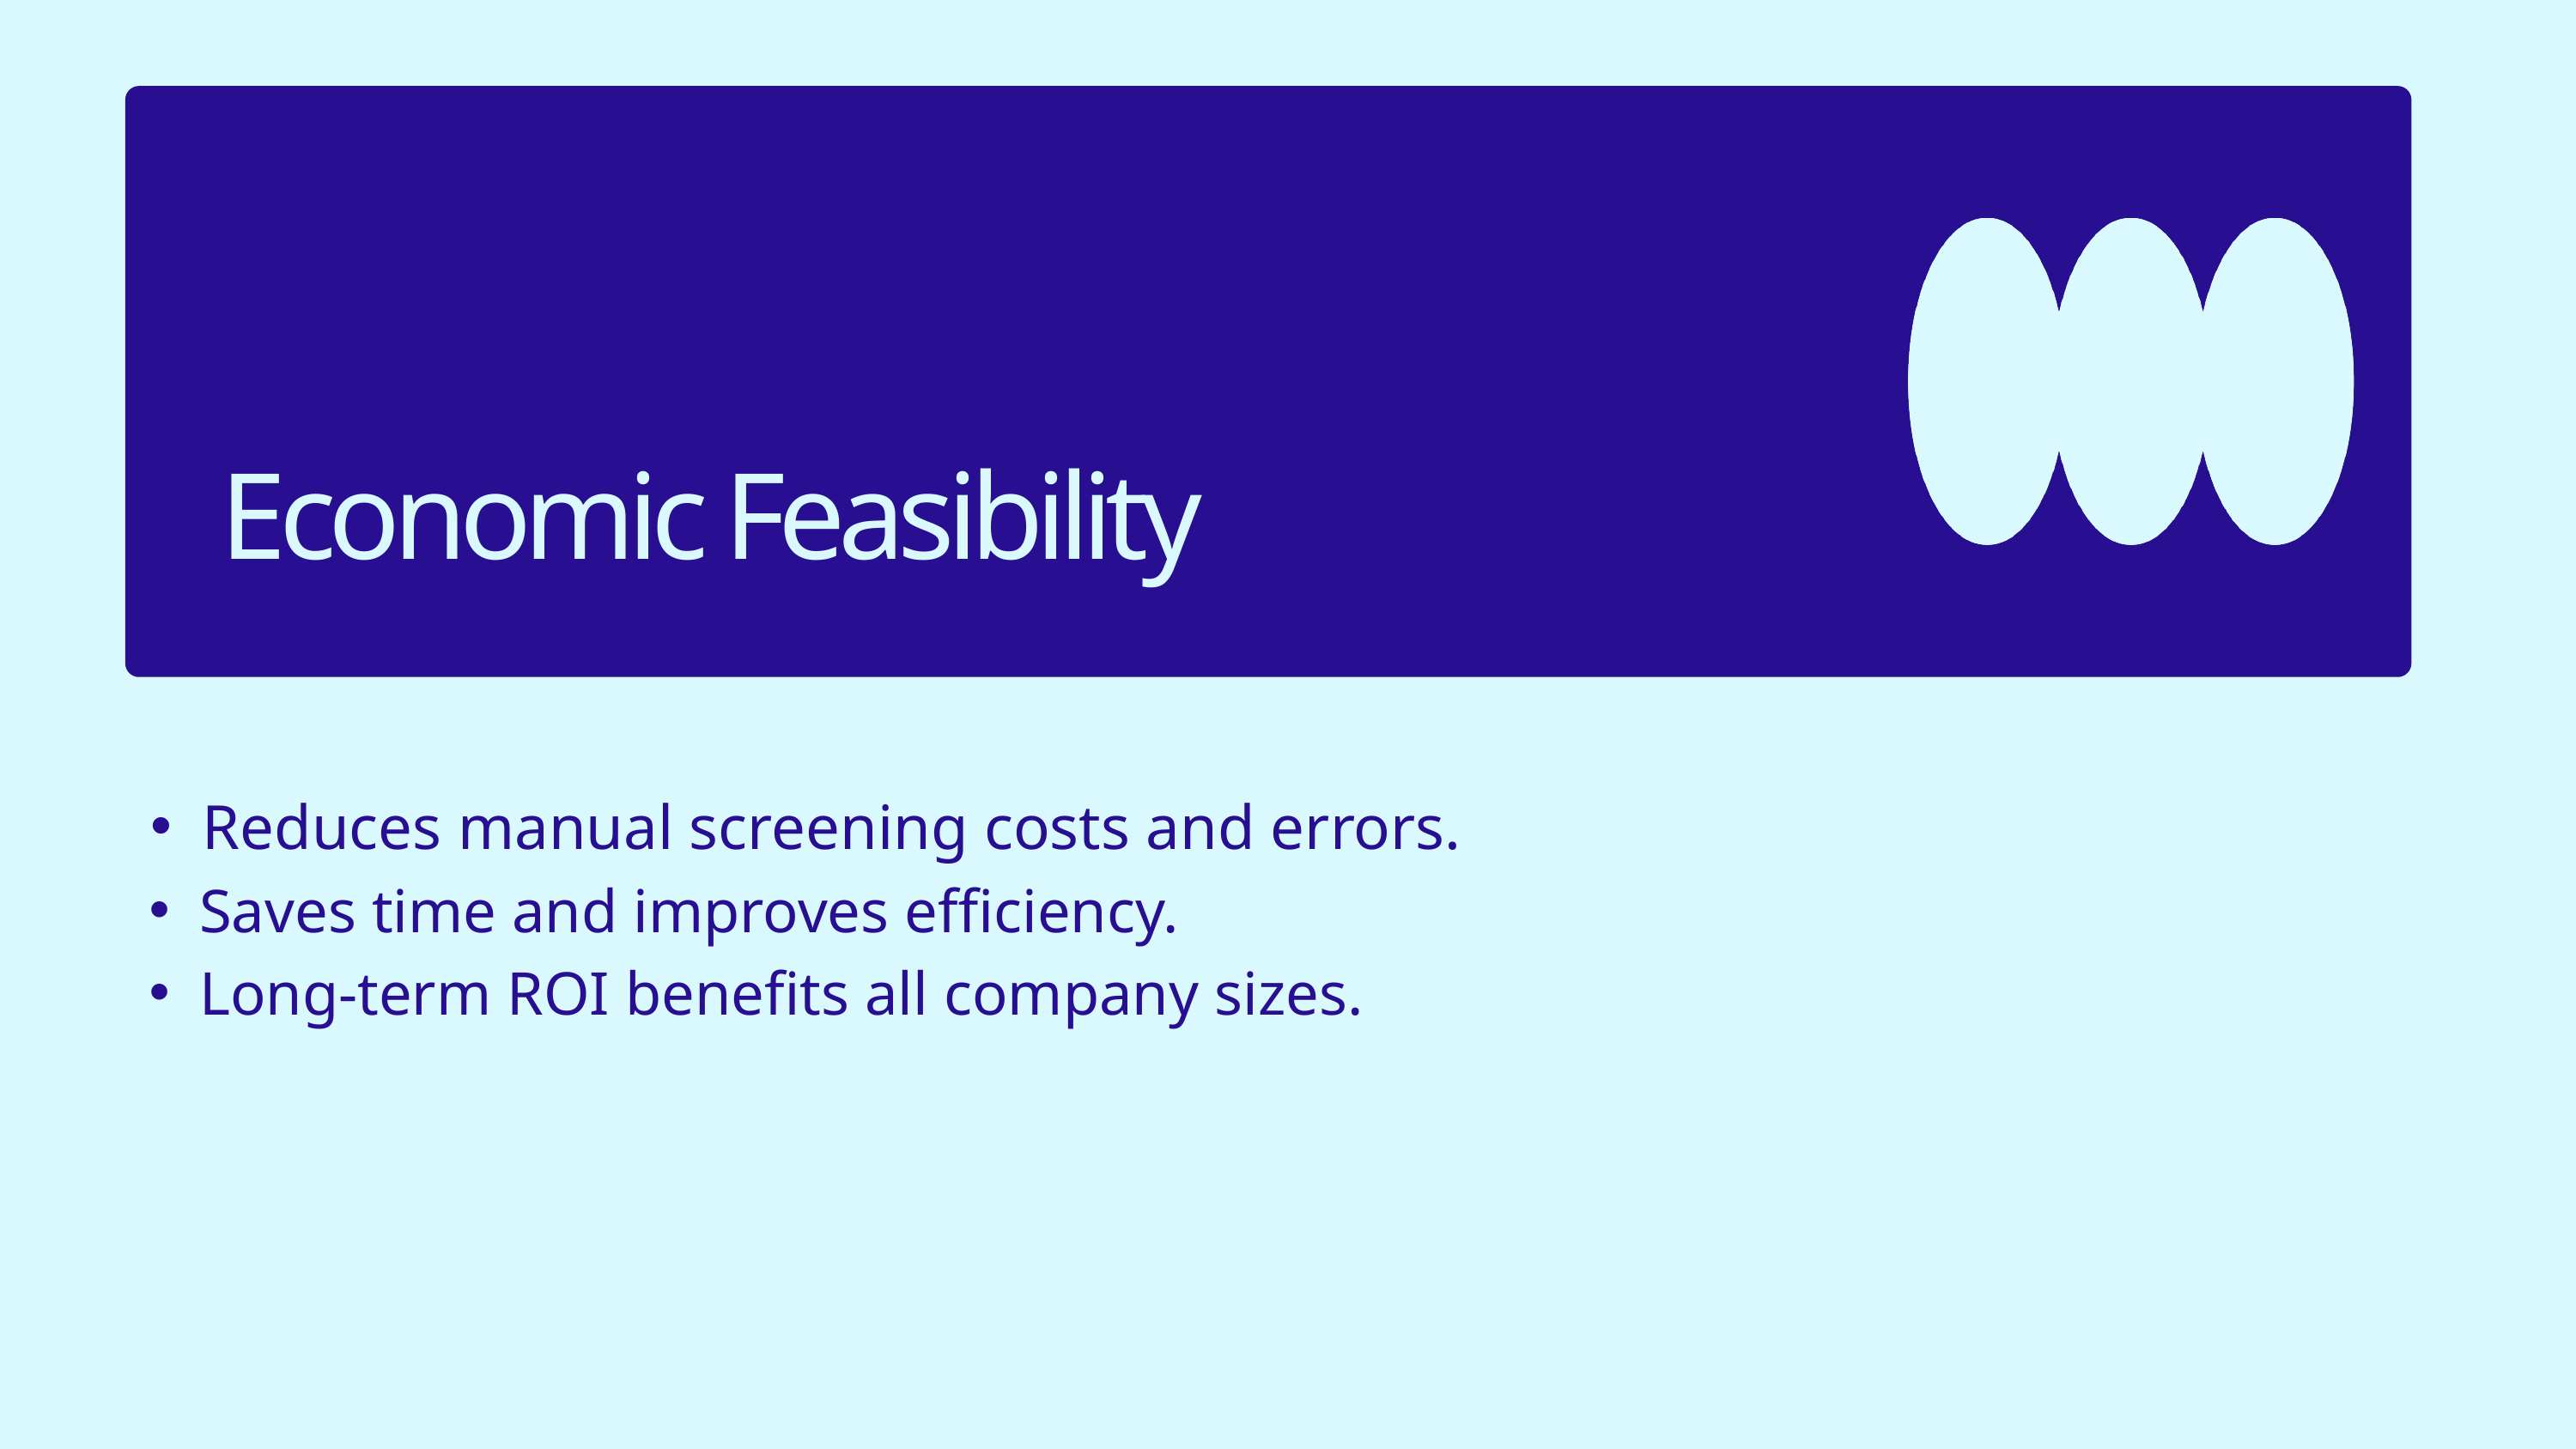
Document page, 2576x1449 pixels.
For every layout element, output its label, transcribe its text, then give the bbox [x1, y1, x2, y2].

text_box Reduces manual screening costs and errors. Saves time and improves efficiency. Long-term ROI benefits all company sizes. [99, 776, 2178, 1268]
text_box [125, 85, 2412, 677]
